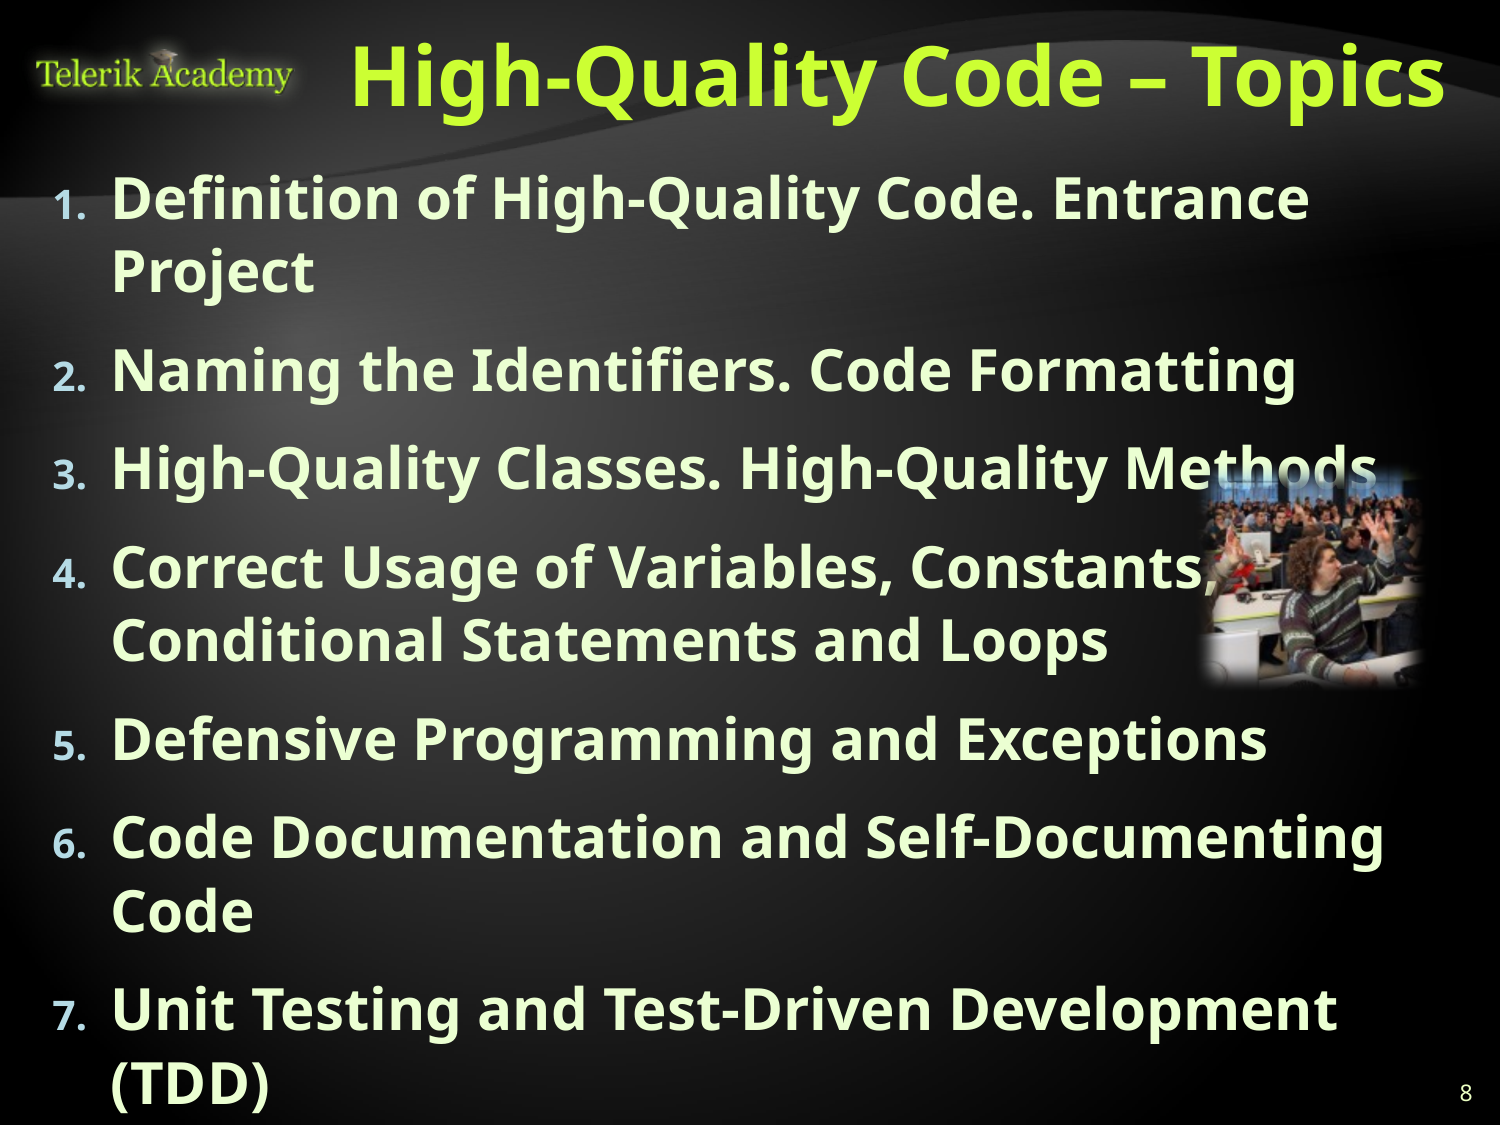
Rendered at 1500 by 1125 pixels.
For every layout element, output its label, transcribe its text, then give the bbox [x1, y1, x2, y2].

slide_number 8 [1412, 1074, 1488, 1113]
picture [0, 0, 1500, 1125]
title High-Quality Code – Topics [300, 12, 1463, 149]
list Definition of High-Quality Code. Entrance Project Naming the Identifiers. Code Formatting High-Quality Classes. High-Quality Methods Correct Usage of Variables, Constants, Conditional Statements and Loops Defensive Programming and Exceptions Code Documentation and Self-Documenting Code Unit Testing and Test-Driven Development (TDD) Code Refactoring. Refactoring Patterns Practical Project & Defense [37, 149, 1463, 1100]
